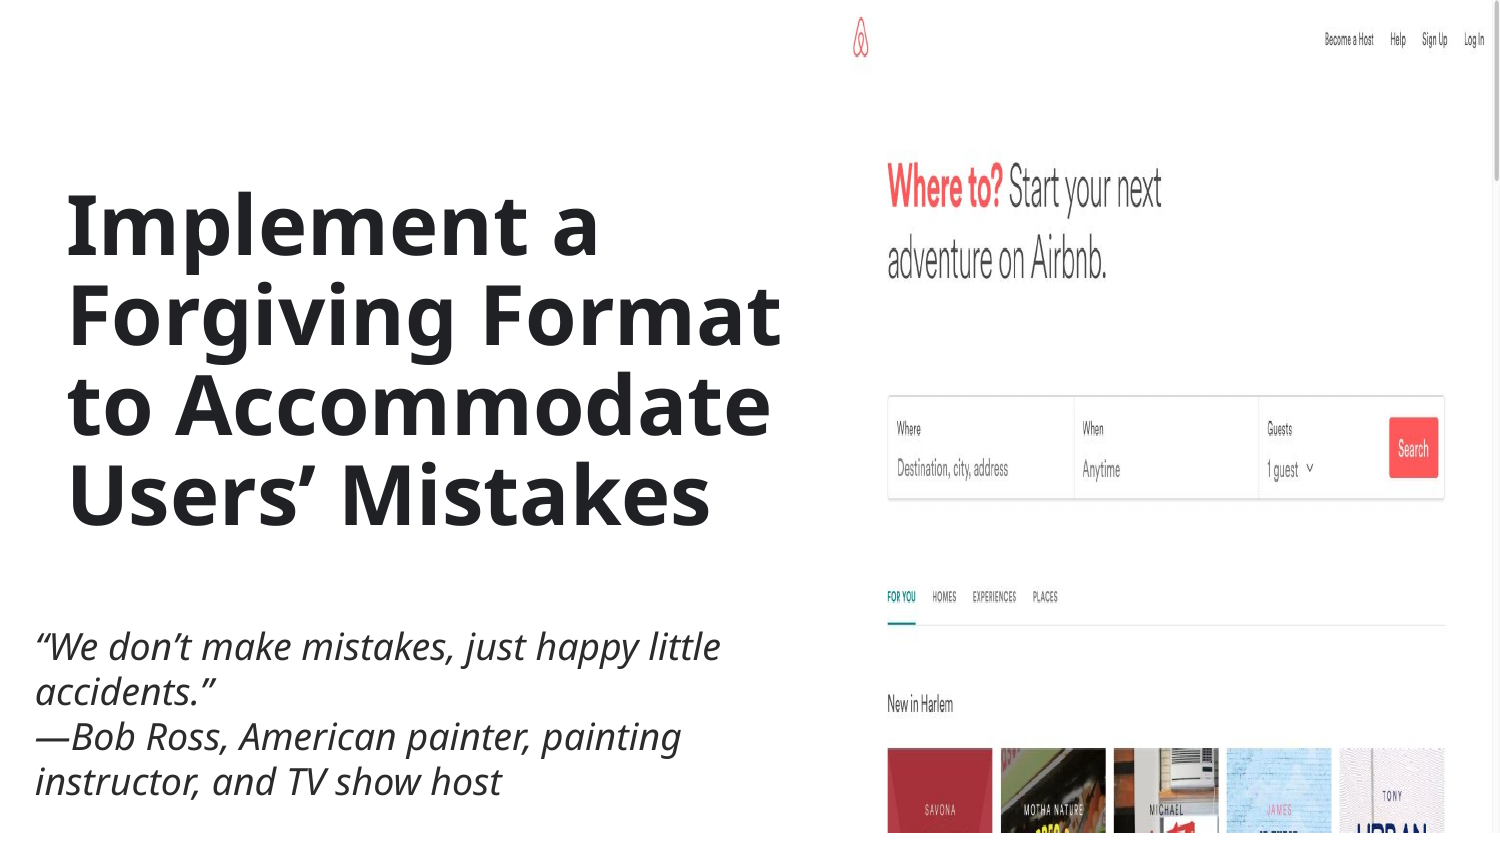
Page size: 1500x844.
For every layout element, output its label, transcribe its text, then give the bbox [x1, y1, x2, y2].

picture [841, 0, 1500, 833]
title Implement a Forgiving Format to Accommodate Users’ Mistakes [51, 123, 816, 559]
text_box “We don’t make mistakes, just happy little accidents.” —Bob Ross, American painter, painting instructor, and TV show host [20, 615, 842, 844]
text_box [725, 396, 775, 447]
